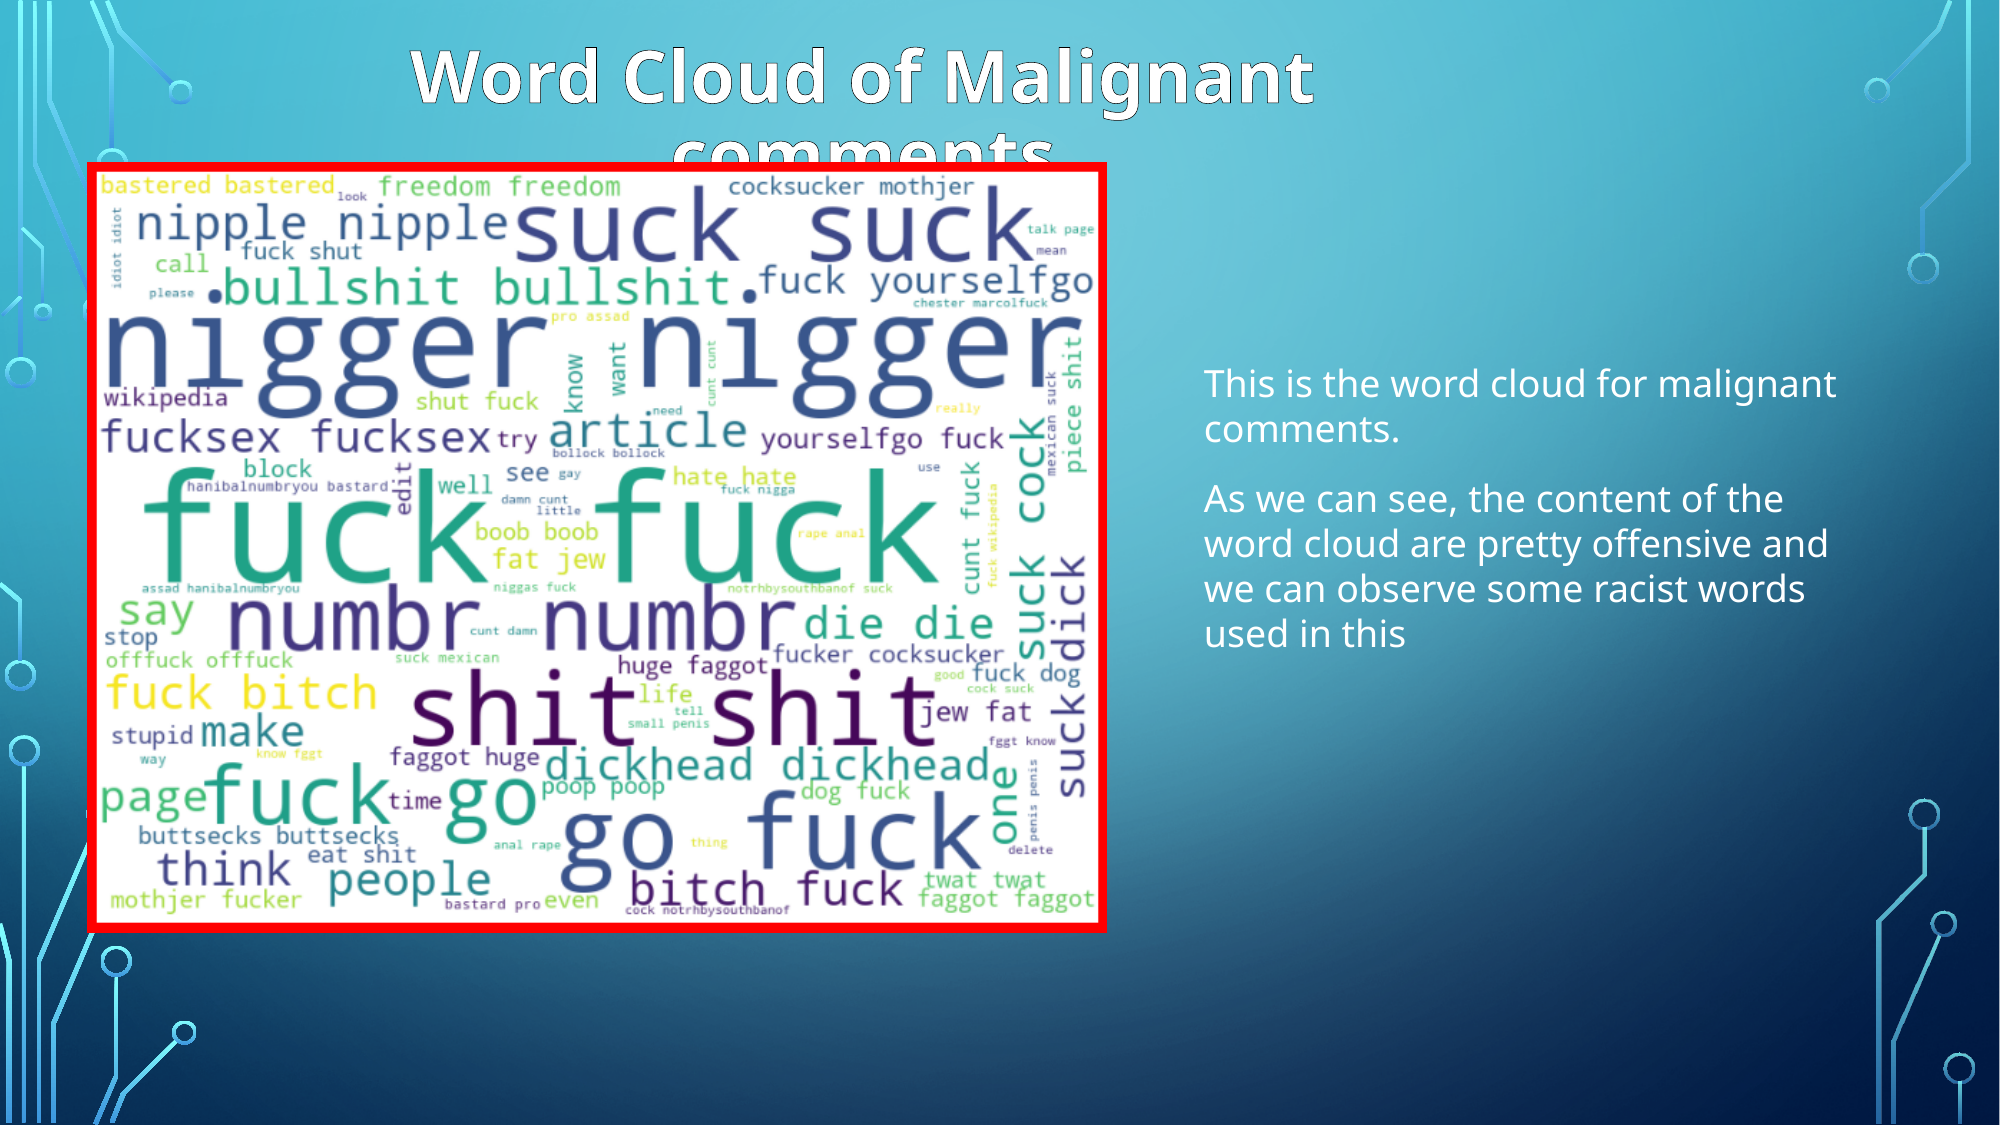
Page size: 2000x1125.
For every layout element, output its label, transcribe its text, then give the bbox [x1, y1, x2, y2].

text_box This is the word cloud for malignant comments. As we can see, the content of the word cloud are pretty offensive and we can observe some racist words used in this [1189, 352, 1887, 663]
picture [87, 162, 1108, 933]
text_box Word Cloud of Malignant comments [270, 32, 1456, 205]
